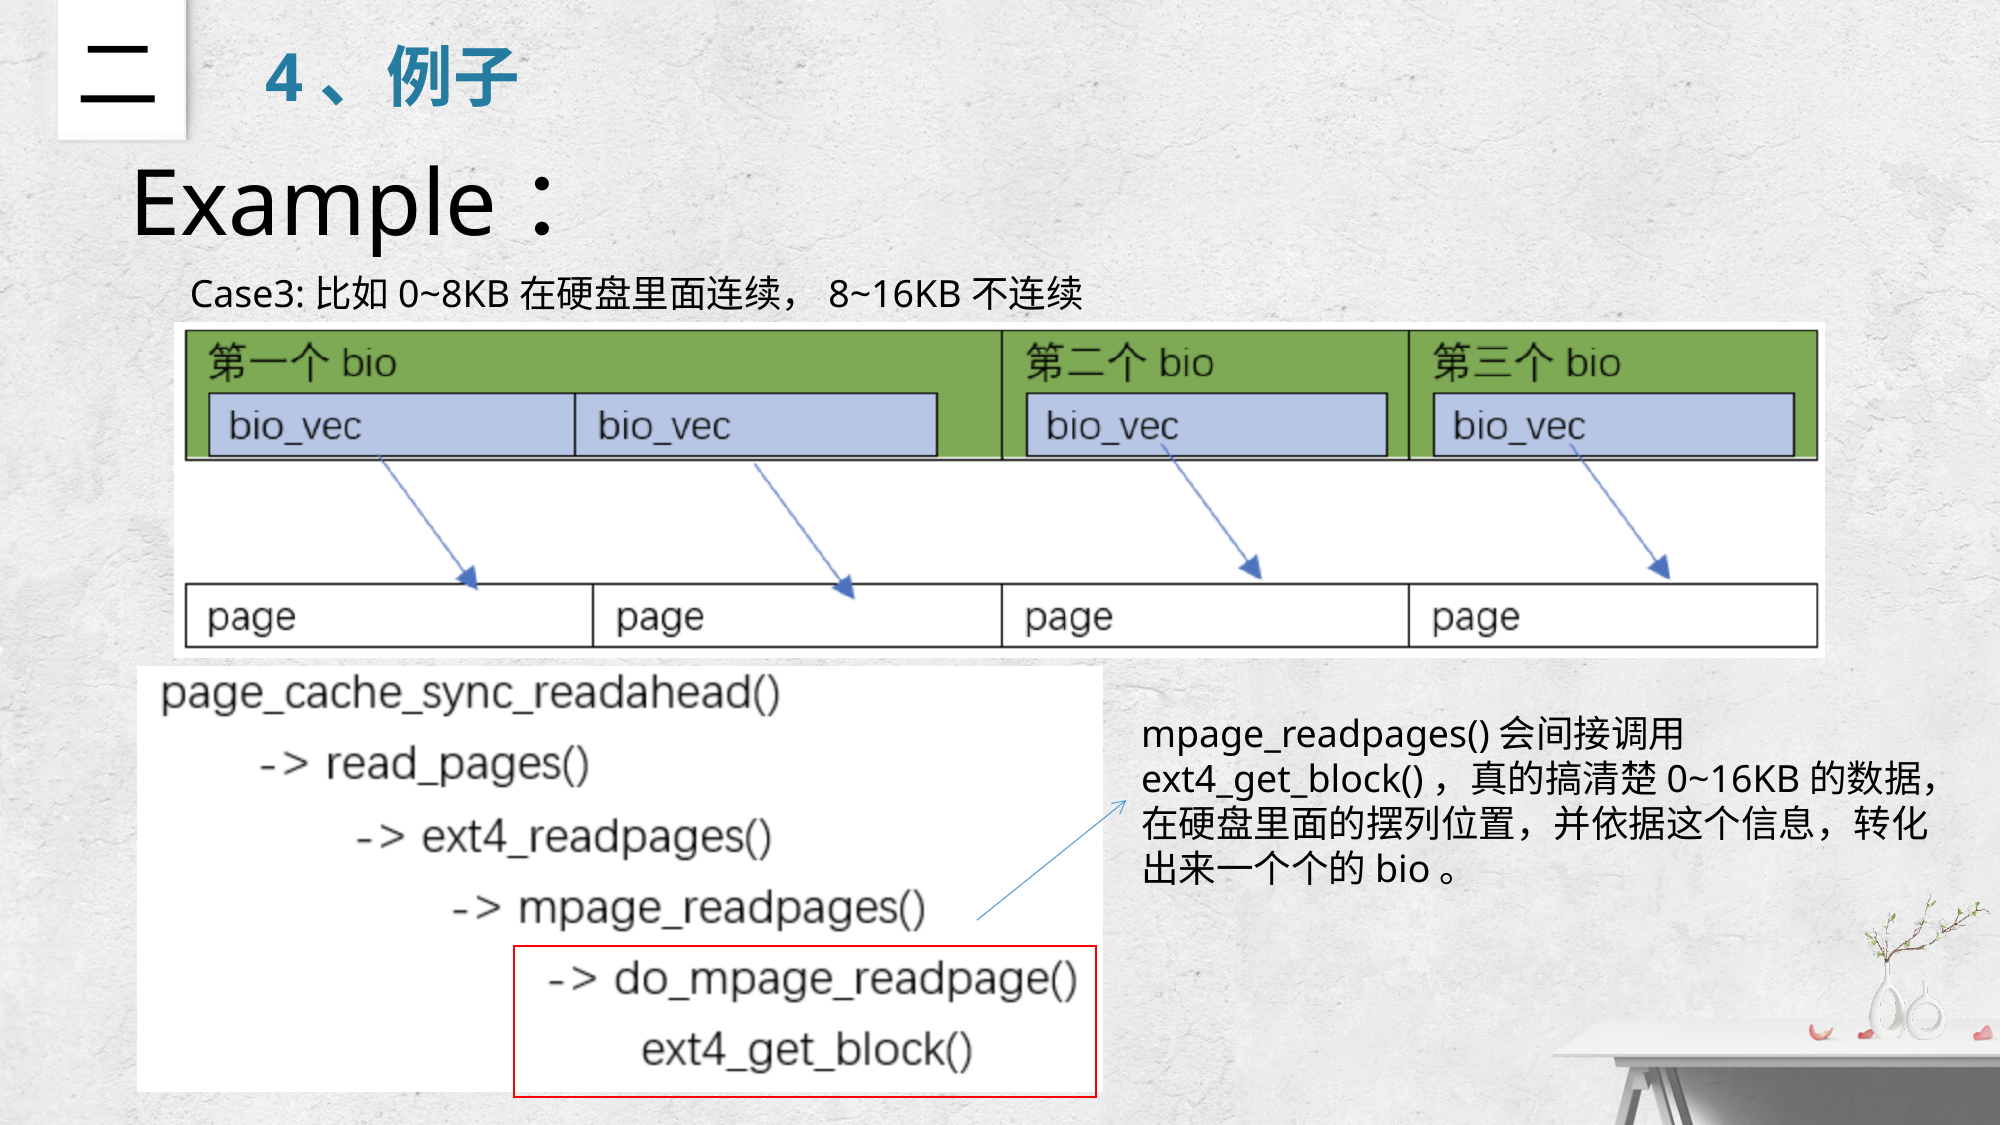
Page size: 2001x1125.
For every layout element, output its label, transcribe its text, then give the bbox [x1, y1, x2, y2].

text_box [513, 1092, 1097, 1098]
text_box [976, 778, 1127, 921]
text_box 4、例子 [250, 27, 964, 123]
text_box Example： [114, 148, 1840, 367]
text_box 二 [62, 13, 181, 129]
picture [0, 0, 2000, 1125]
text_box mpage_readpages()会间接调用ext4_get_block()，真的搞清楚0~16KB的数据，在硬盘里面的摆列位置，并依据这个信息，转化出来一个个的bio。 [1126, 702, 1972, 898]
text_box Case3:比如0~8KB在硬盘里面连续，8~16KB不连续 [174, 262, 1167, 322]
